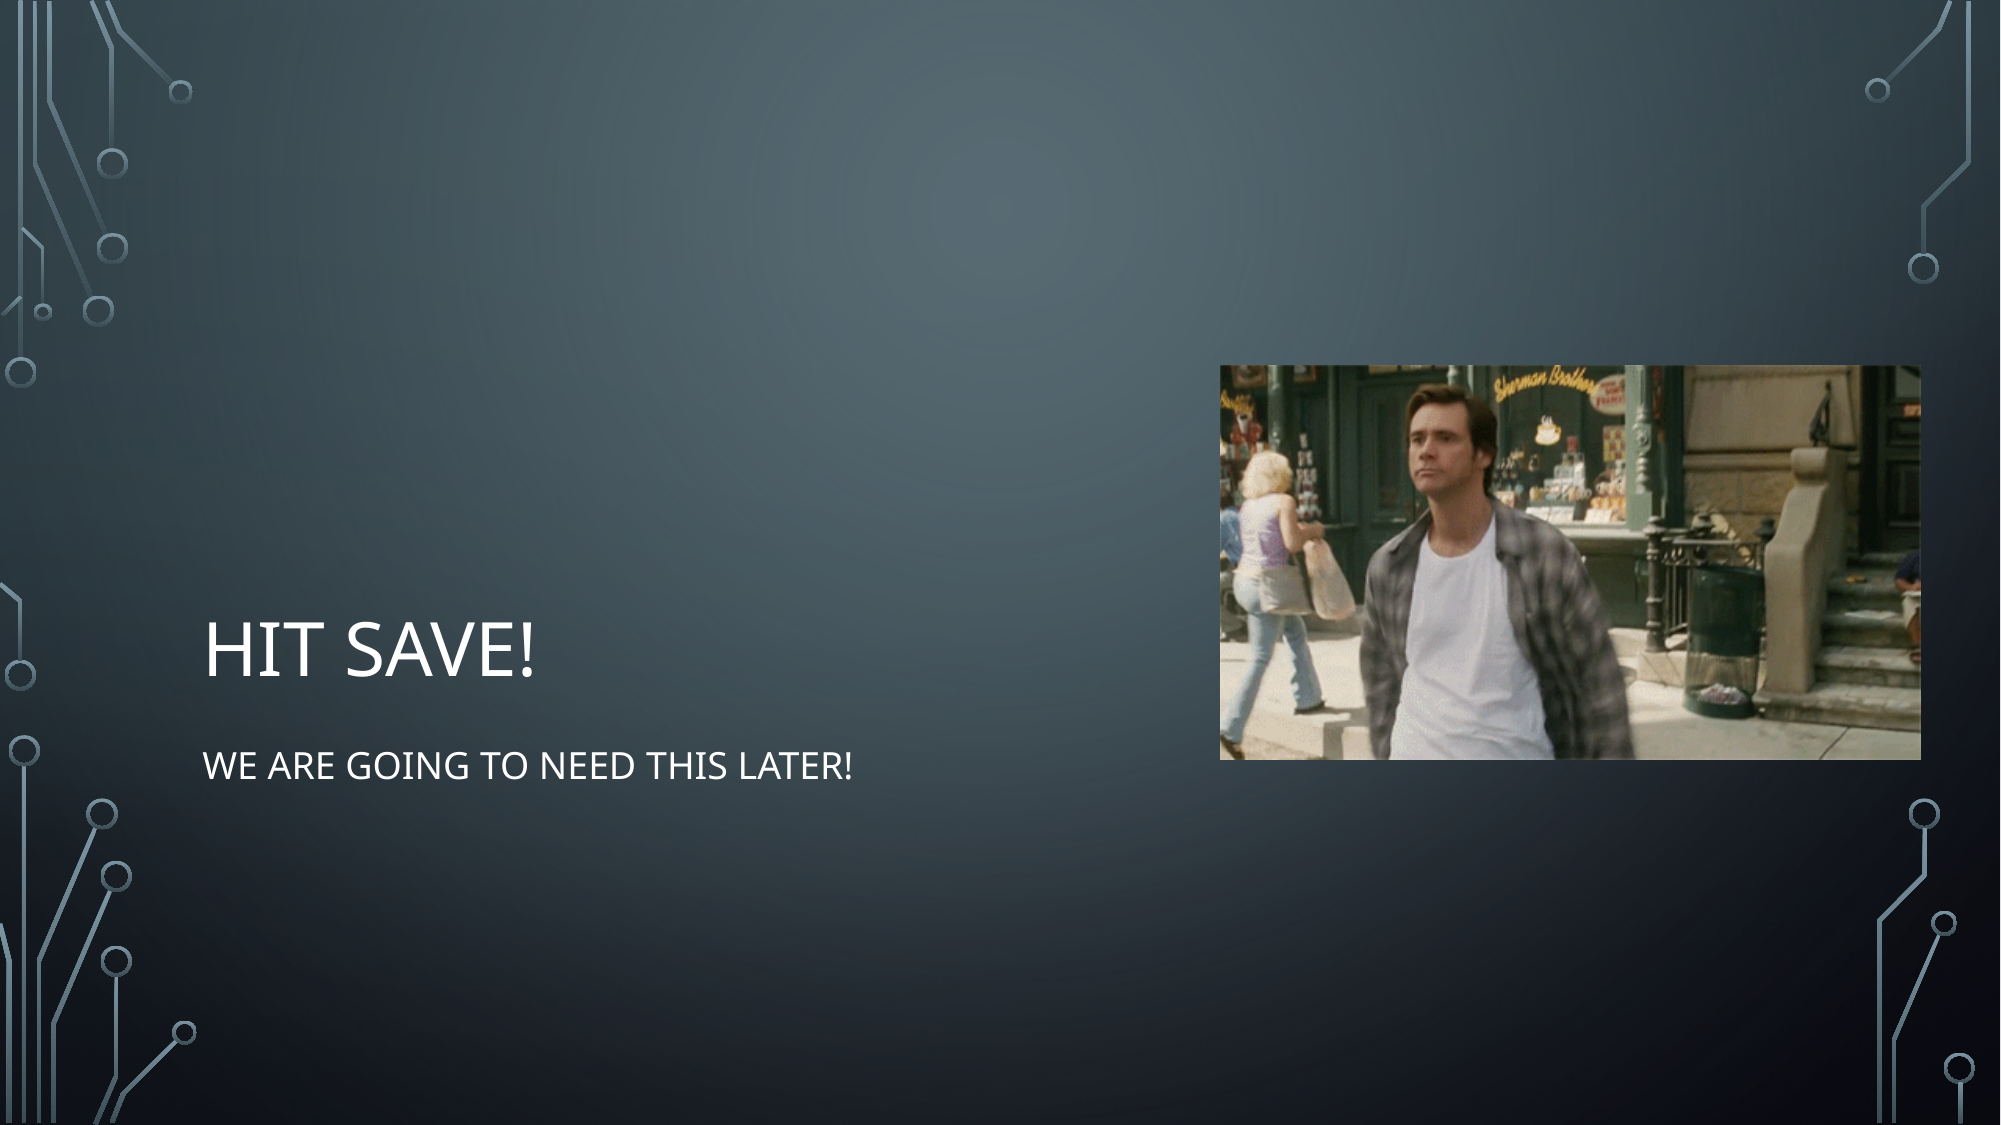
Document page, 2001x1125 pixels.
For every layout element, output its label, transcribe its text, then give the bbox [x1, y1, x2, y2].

picture [1220, 365, 1922, 760]
title Hit Save! [187, 232, 1813, 701]
list We are going to need this later! [187, 725, 1813, 952]
